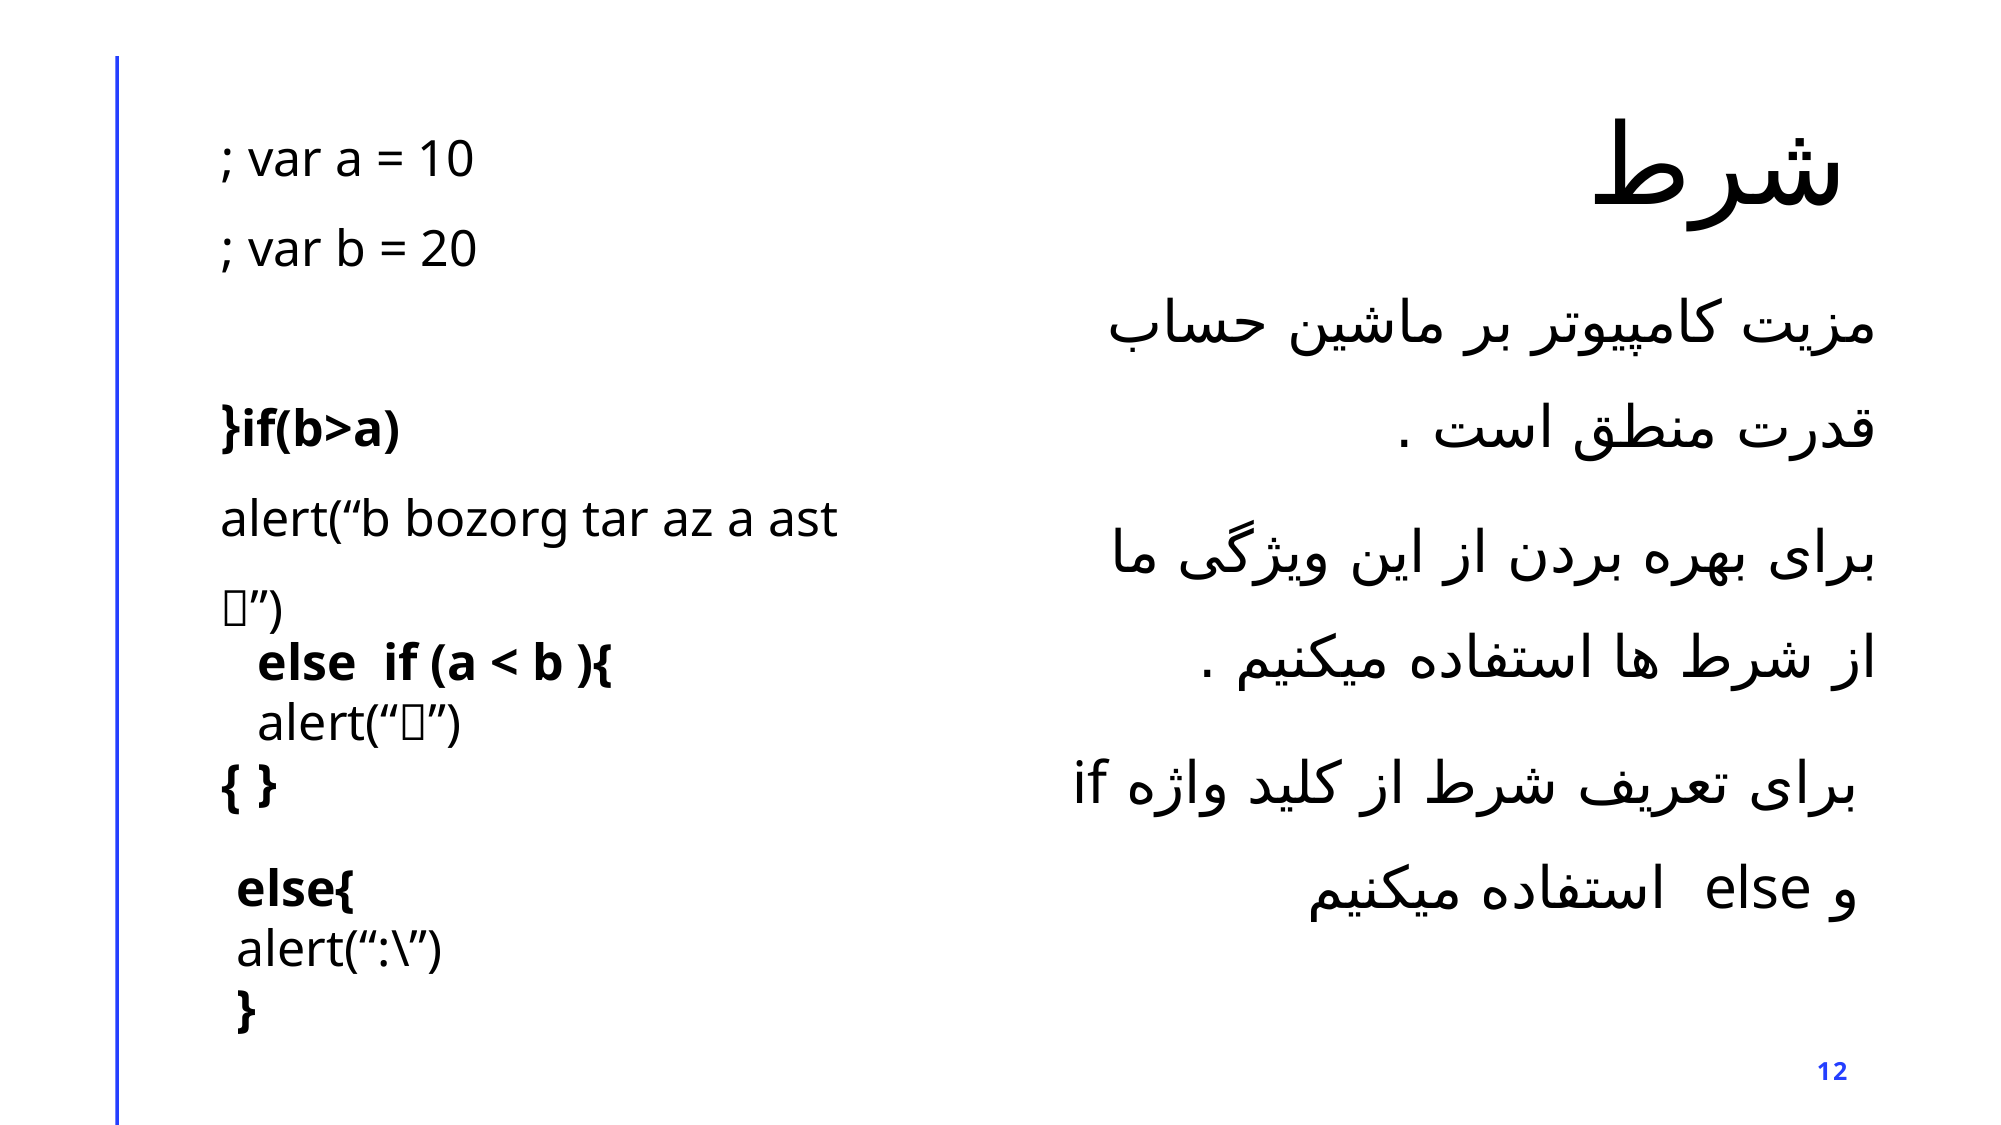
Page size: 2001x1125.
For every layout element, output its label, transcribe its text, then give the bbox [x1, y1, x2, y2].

text_box else{ alert(“:\”) } [222, 848, 920, 1044]
list مزیت کامپیوتر بر ماشین حساب قدرت منطق است . برای بهره بردن از این ویژگی ما از شرط ها استفاده میکنیم . برای تعریف شرط از کلید واژه if و else استفاده میکنیم [1045, 241, 1893, 943]
slide_number 12 [1412, 1042, 1863, 1103]
text_box var a = 10 ; var b = 20 ; if(b>a){ alert(“b bozorg tar az a ast ”) } [205, 88, 920, 914]
title شرط [137, 59, 1863, 278]
text_box else if (a < b ){ alert(“”) } [243, 622, 962, 818]
